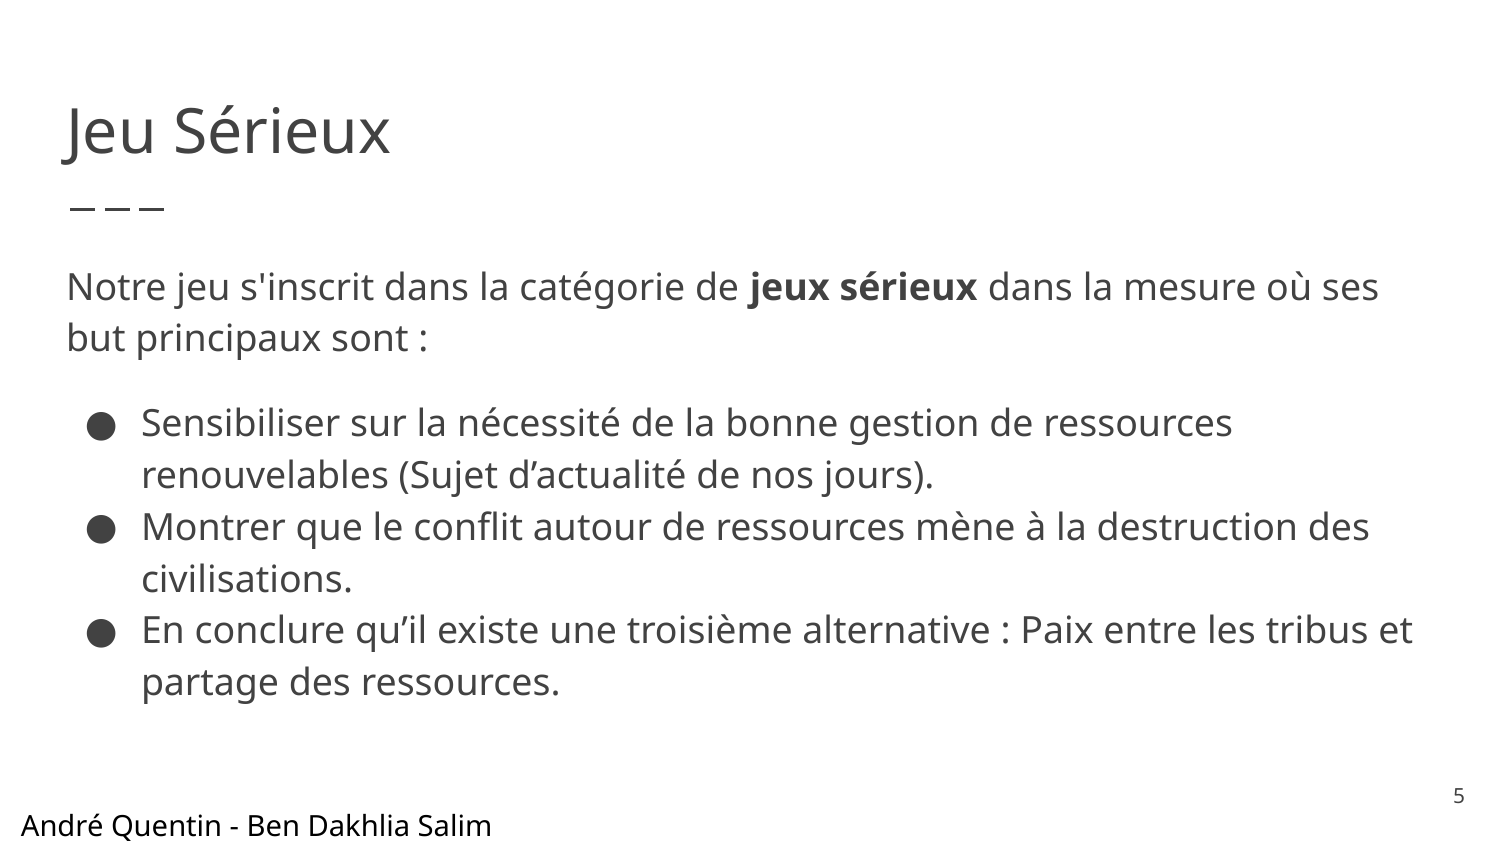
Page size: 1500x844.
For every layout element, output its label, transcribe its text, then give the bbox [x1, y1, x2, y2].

title Jeu Sérieux [51, 61, 1449, 182]
slide_number ‹#› [1389, 764, 1480, 830]
list Notre jeu s'inscrit dans la catégorie de jeux sérieux dans la mesure où ses but principaux sont : Sensibiliser sur la nécessité de la bonne gestion de ressources renouvelables (Sujet d’actualité de nos jours). Montrer que le conflit autour de ressources mène à la destruction des civilisations. En conclure qu’il existe une troisième alternative : Paix entre les tribus et partage des ressources. [51, 240, 1449, 750]
